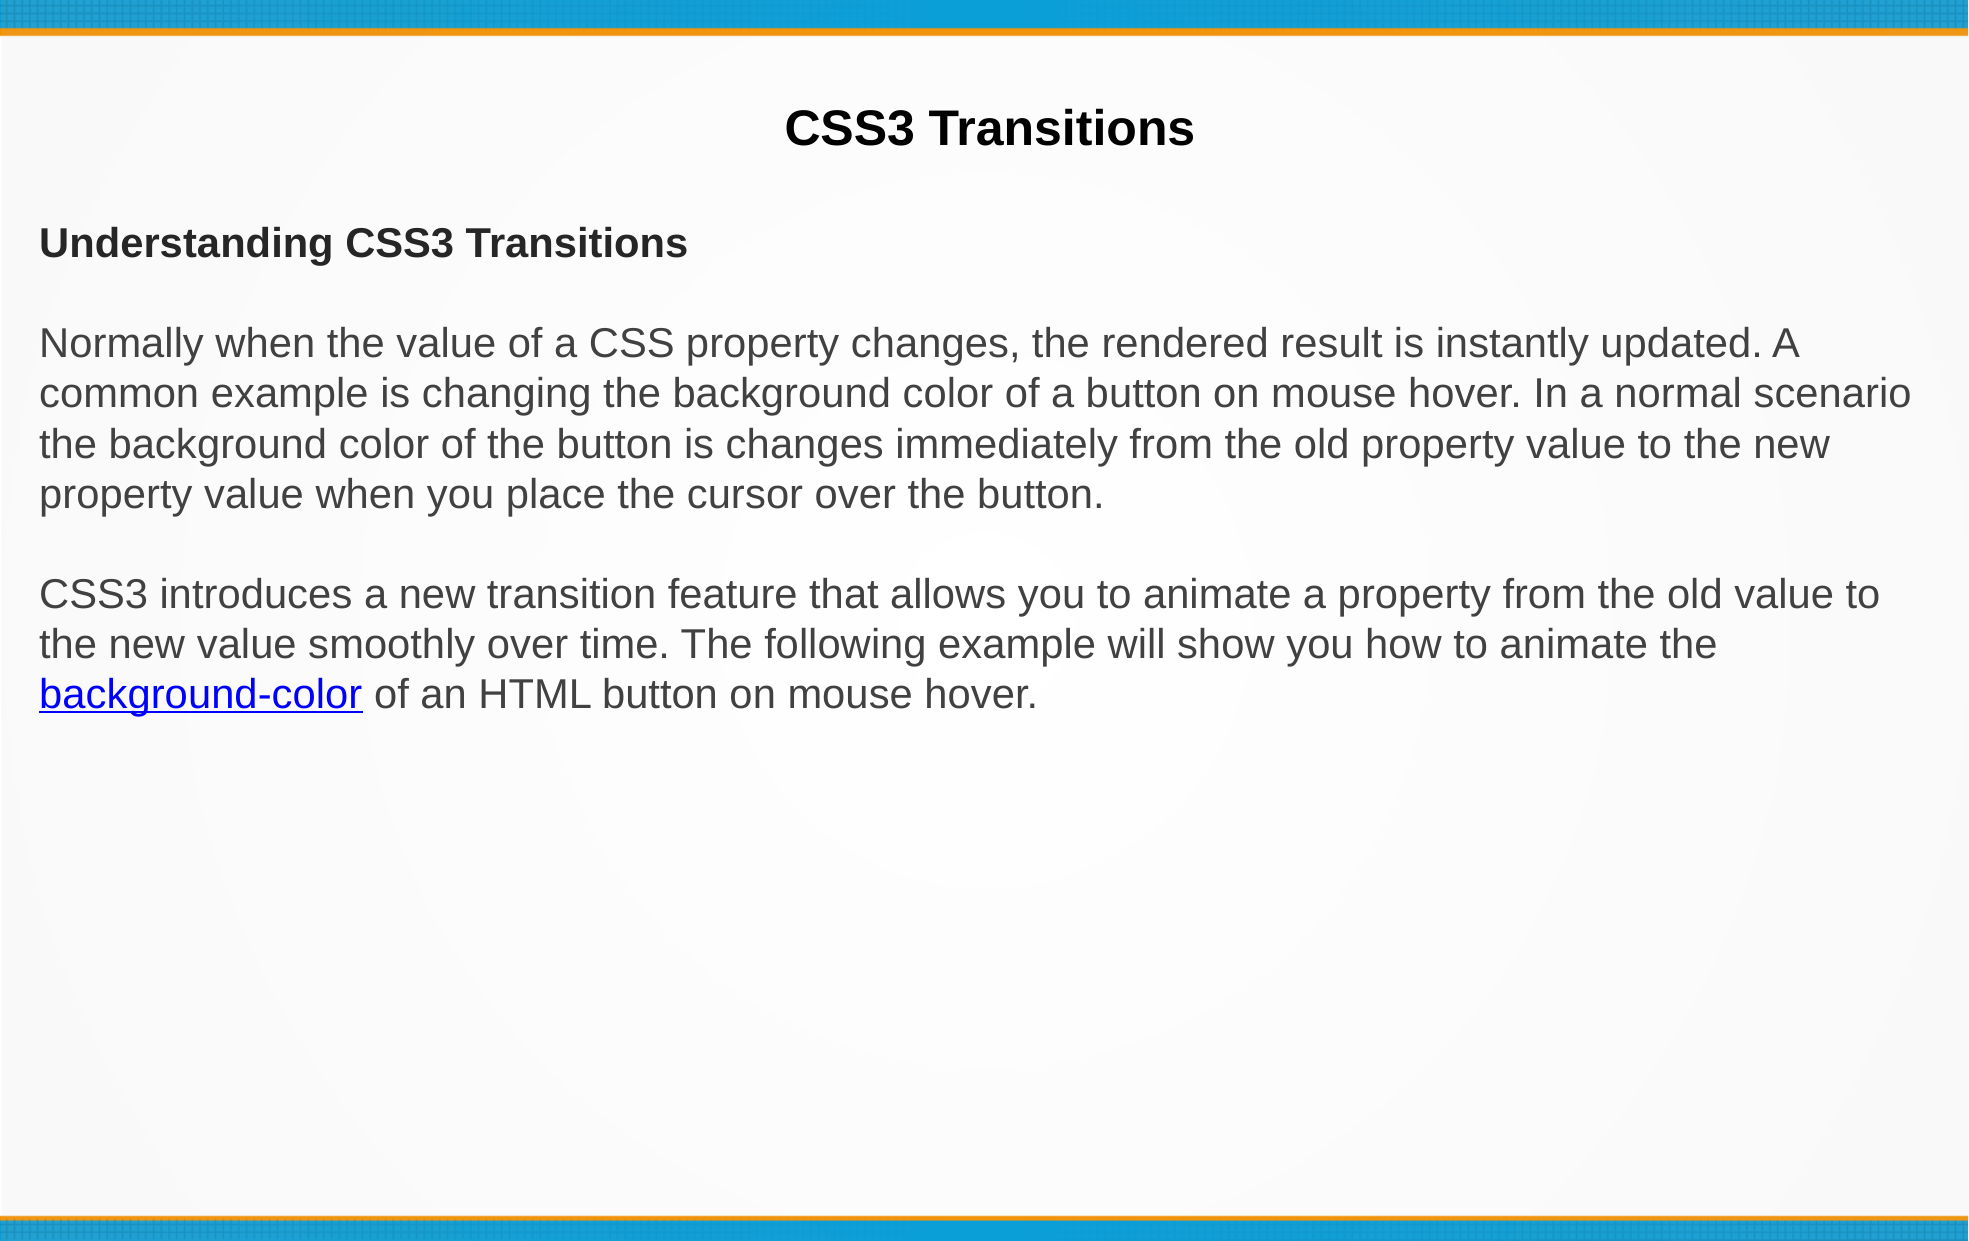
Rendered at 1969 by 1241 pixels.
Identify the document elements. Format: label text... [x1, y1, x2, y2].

text_box Understanding CSS3 Transitions Normally when the value of a CSS property changes, the rendered result is instantly updated. A common example is changing the background color of a button on mouse hover. In a normal scenario the background color of the button is changes immediately from the old property value to the new property value when you place the cursor over the button. CSS3 introduces a new transition feature that allows you to animate a property from the old value to the new value smoothly over time. The following example will show you how to animate the background-color of an HTML button on mouse hover. [39, 183, 1918, 733]
picture [0, 0, 1969, 1241]
text_box CSS3 Transitions [50, 88, 1930, 164]
